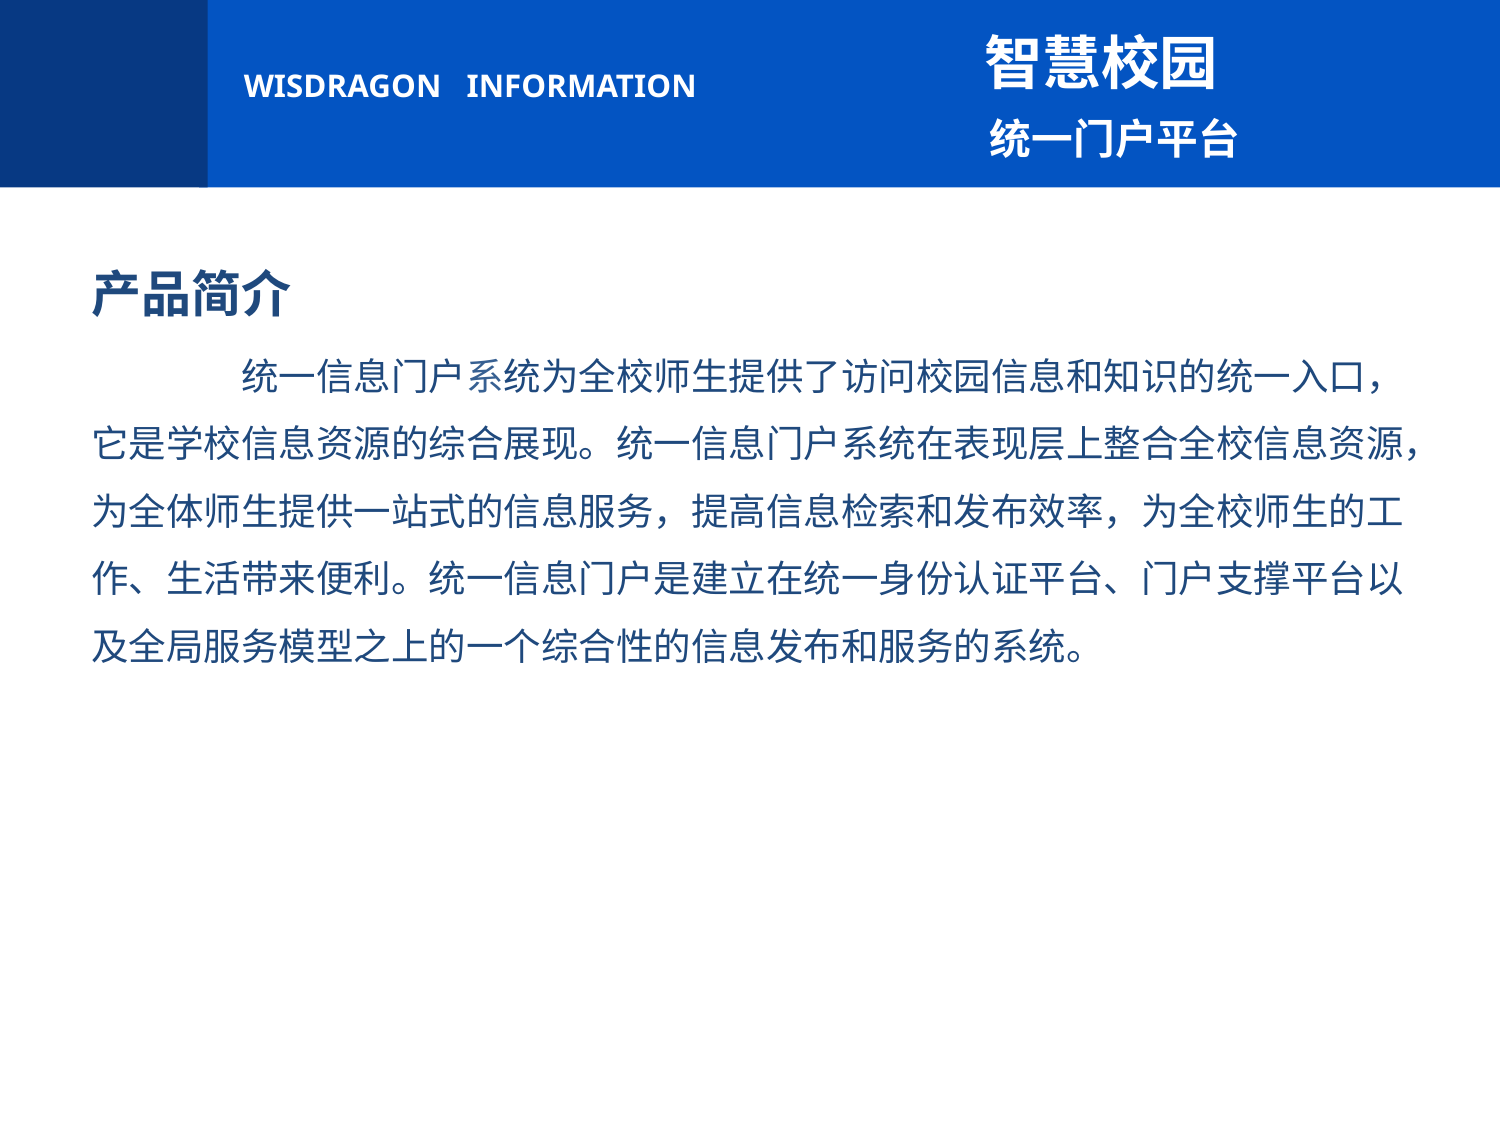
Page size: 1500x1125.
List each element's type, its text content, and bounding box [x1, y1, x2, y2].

list 产品简介 统一信息门户系统为全校师生提供了访问校园信息和知识的统一入口，它是学校信息资源的综合展现。统一信息门户系统在表现层上整合全校信息资源，为全体师生提供一站式的信息服务，提高信息检索和发布效率，为全校师生的工作、生活带来便利。统一信息门户是建立在统一身份认证平台、门户支撑平台以及全局服务模型之上的一个综合性的信息发布和服务的系统。 [76, 255, 1427, 998]
text_box 智慧校园 统一门户平台 [702, 19, 1500, 174]
